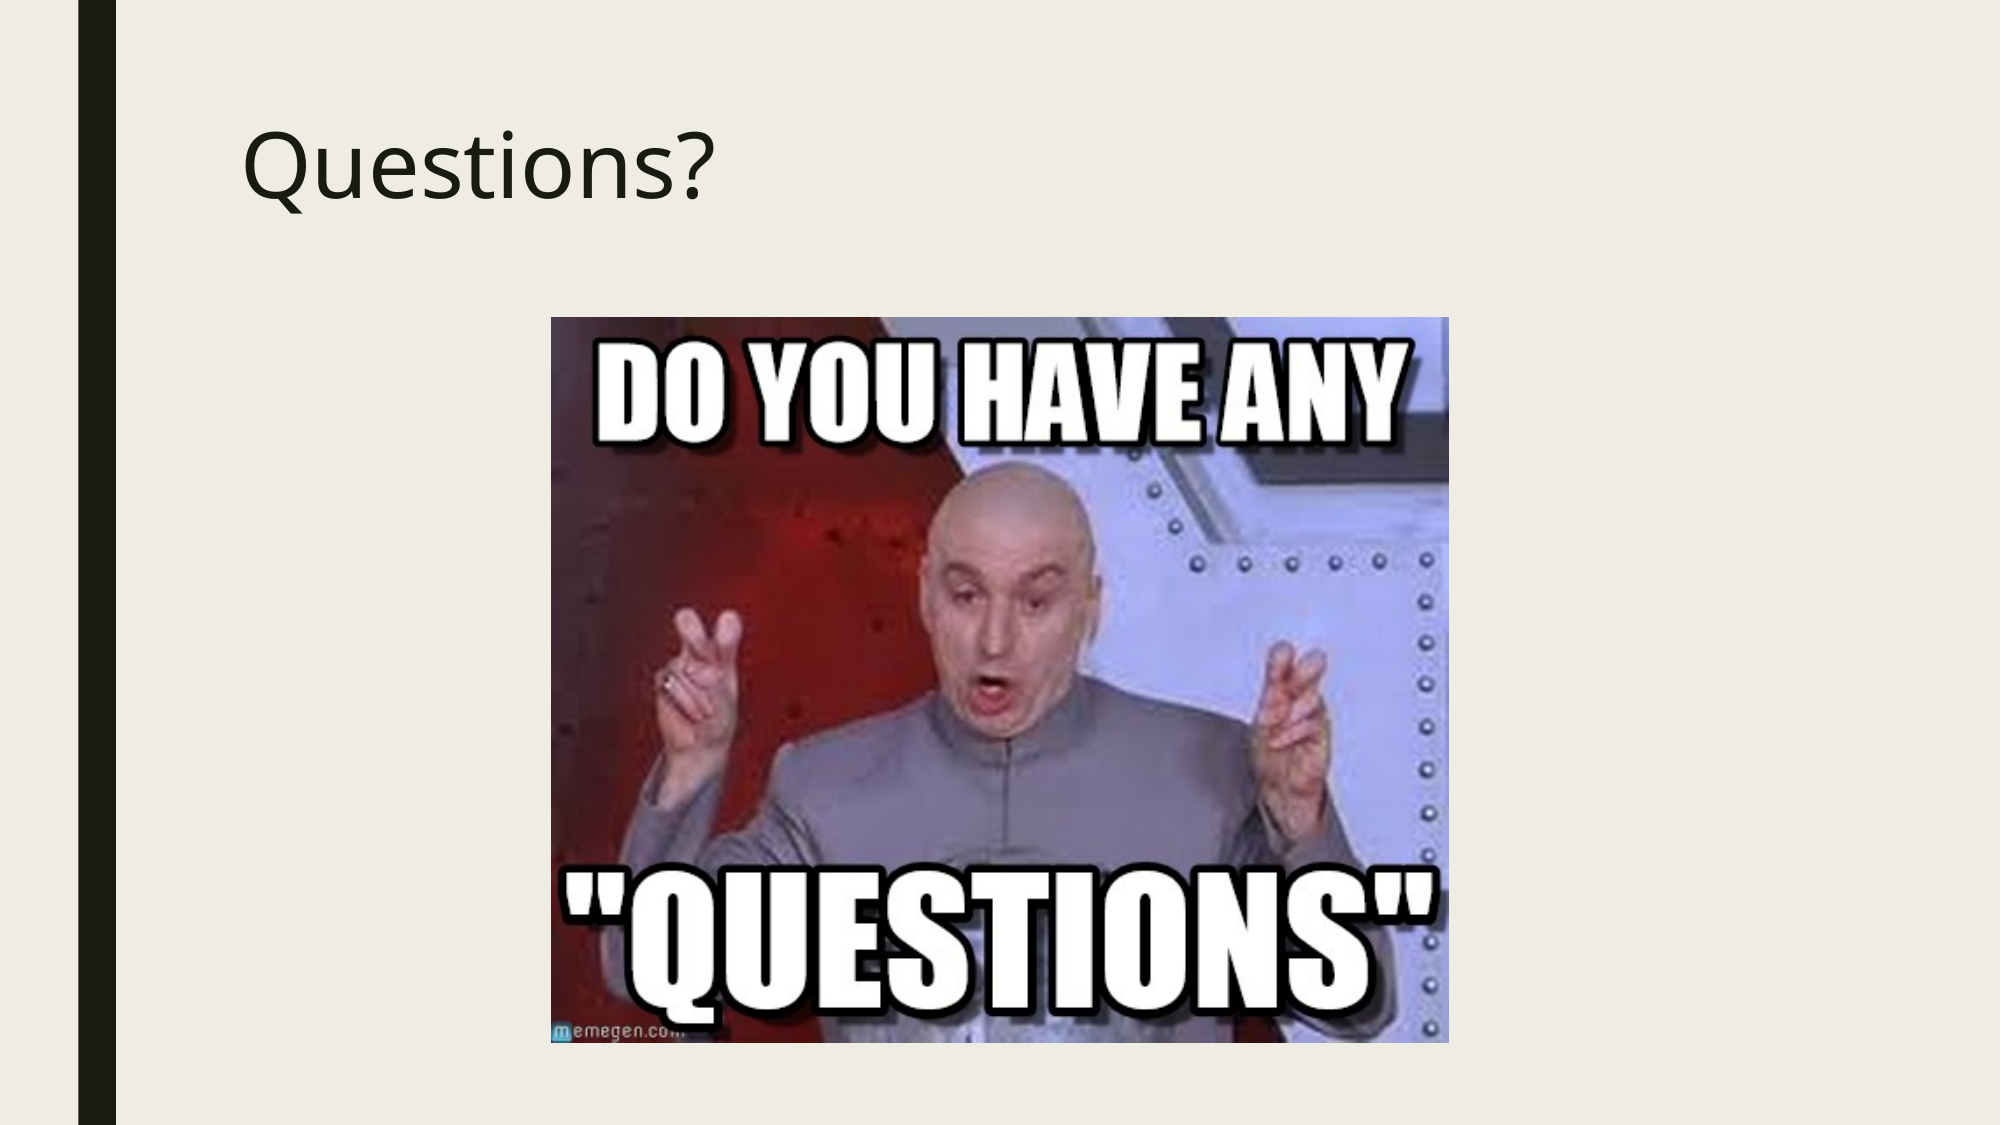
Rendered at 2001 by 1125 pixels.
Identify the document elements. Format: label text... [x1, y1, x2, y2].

title Questions? [225, 112, 1800, 357]
picture [551, 317, 1449, 1043]
